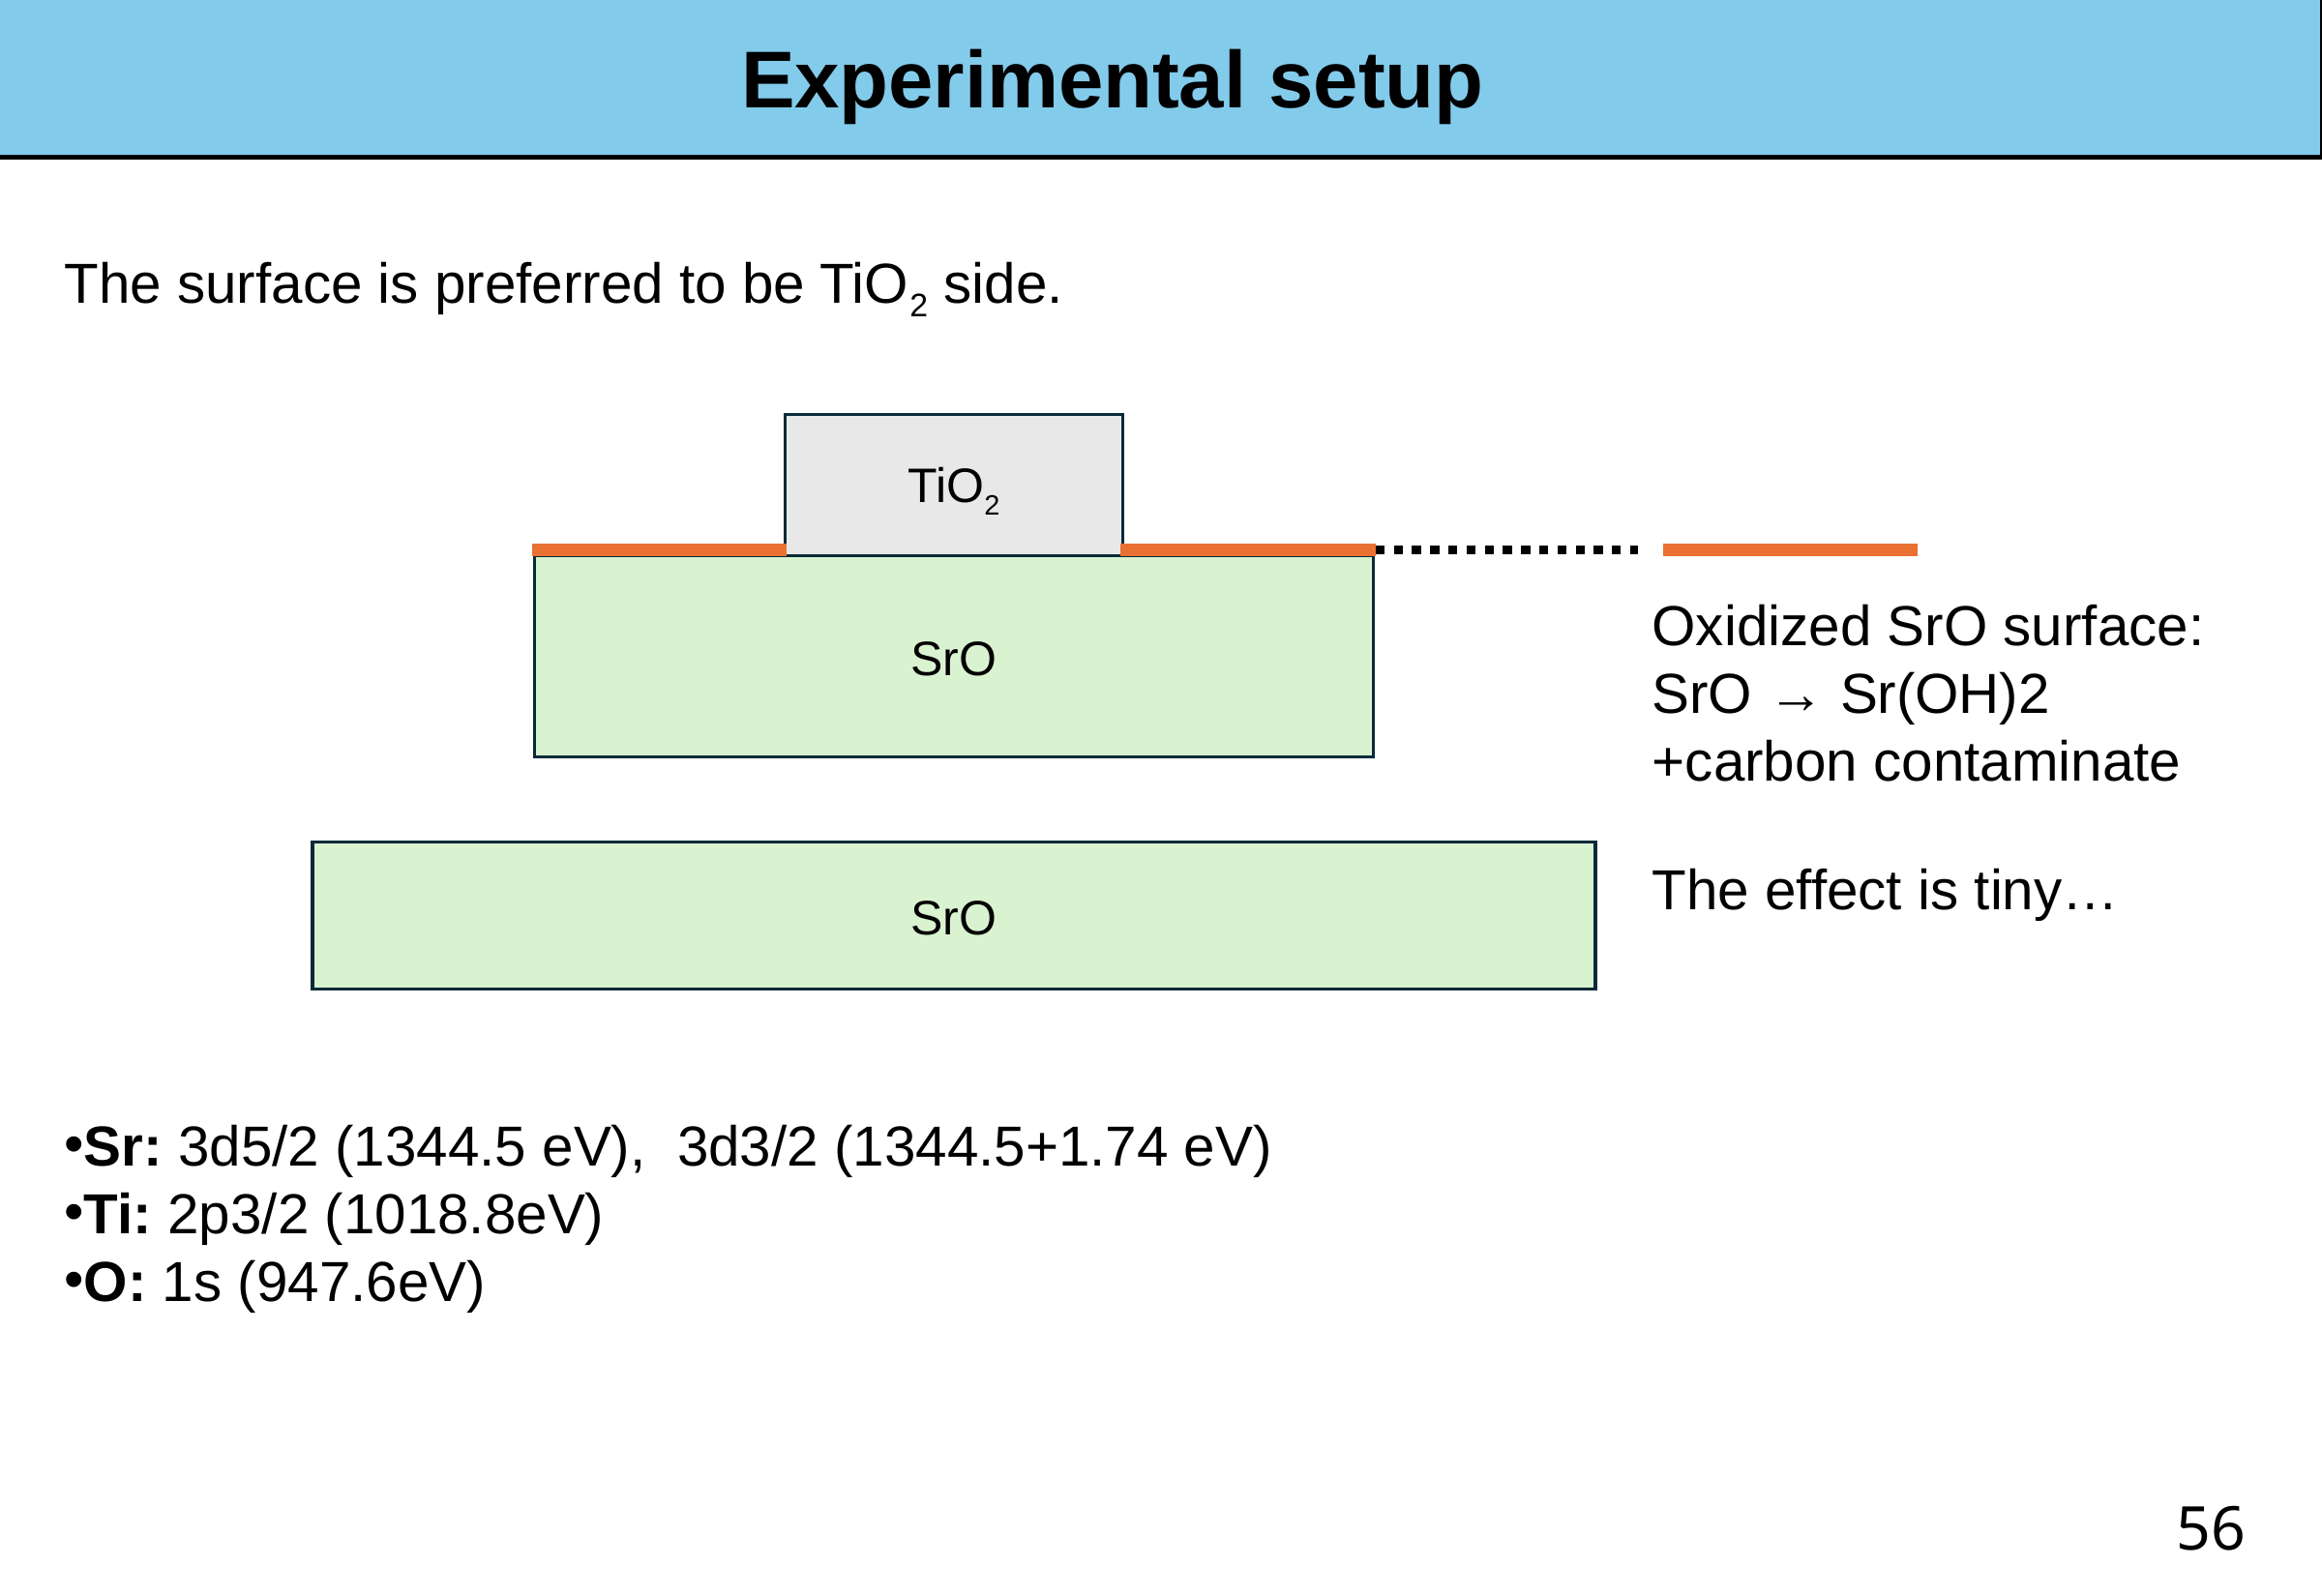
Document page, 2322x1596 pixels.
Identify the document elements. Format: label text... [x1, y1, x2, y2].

text_box Sr: 3d5/2 (1344.5 eV), 3d3/2 (1344.5+1.74 eV) Ti: 2p3/2 (1018.8eV) O: 1s (947.6eV) [49, 1103, 1345, 1320]
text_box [312, 414, 1596, 990]
list The surface is preferred to be TiO2 side. [49, 240, 1084, 334]
text_box Experimental setup [720, 20, 1528, 132]
text_box Oxidized SrO surface: SrO → Sr(OH)2 +carbon contaminate The effect is tiny… [1637, 582, 2250, 929]
